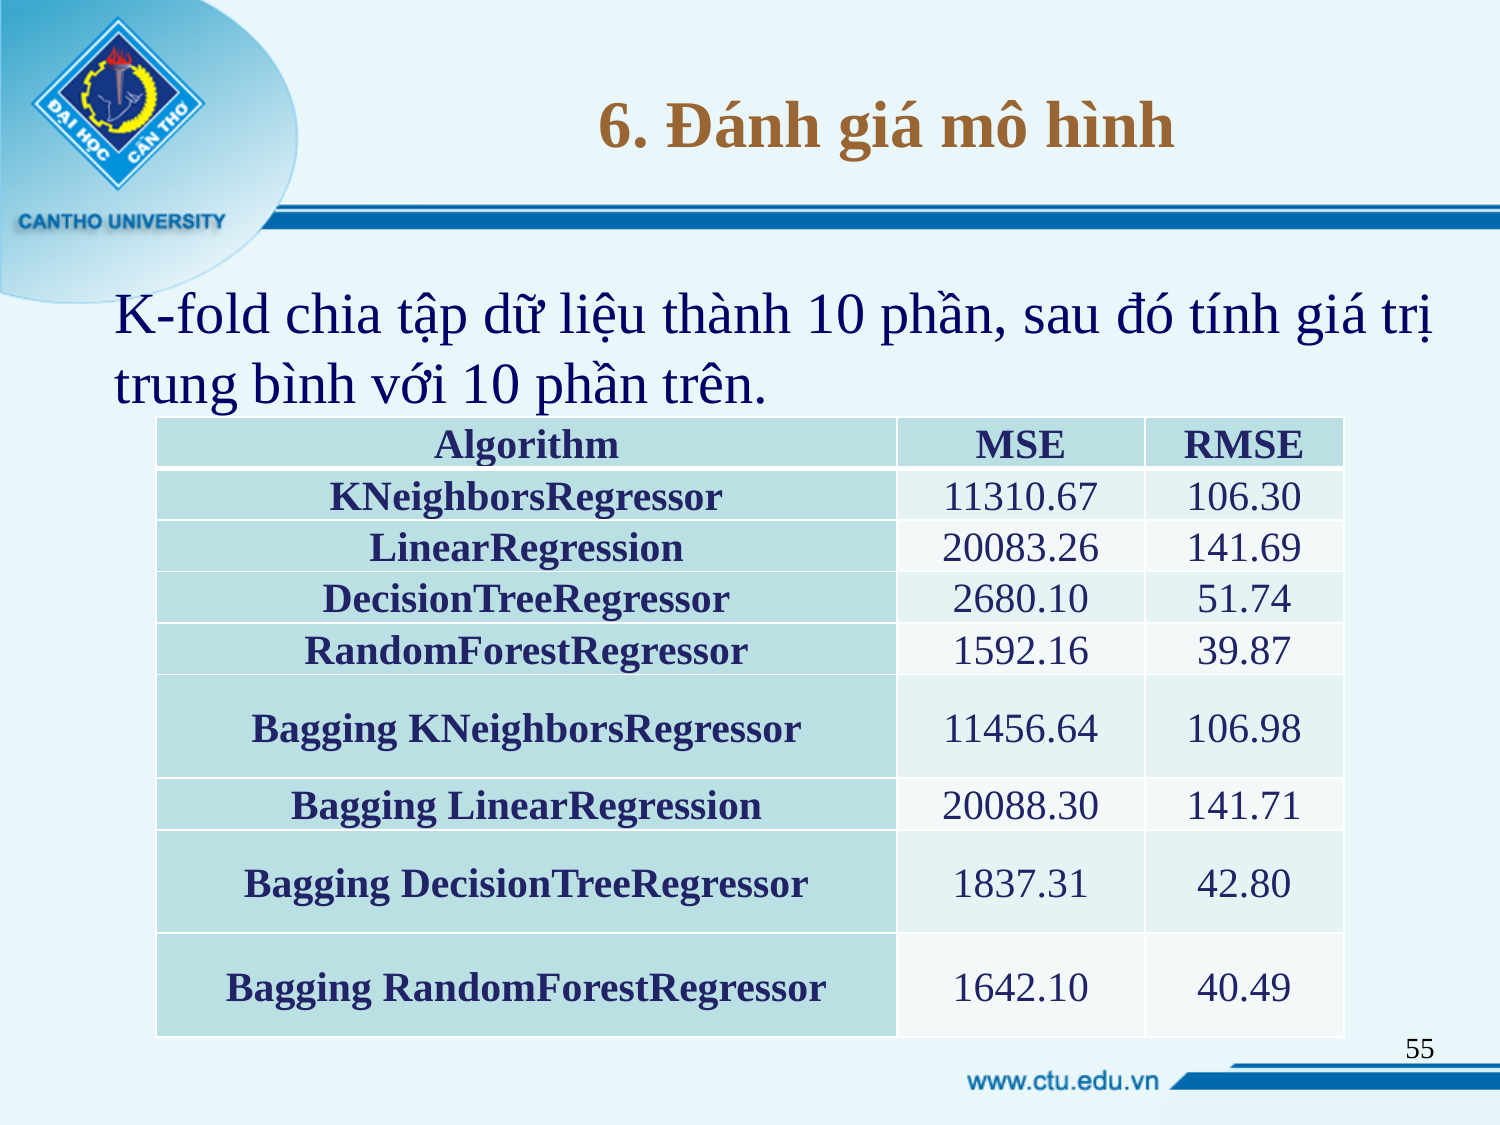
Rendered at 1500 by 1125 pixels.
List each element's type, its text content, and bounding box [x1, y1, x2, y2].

title 6. Đánh giá mô hình [249, 42, 1500, 198]
table_cell 40.49 [1146, 934, 1343, 1036]
table_header Algorithm [157, 418, 896, 466]
table_cell 141.69 [1146, 521, 1343, 571]
table_cell 1642.10 [898, 934, 1144, 1036]
table_cell 1837.31 [898, 831, 1144, 932]
table_cell Bagging KNeighborsRegressor [157, 675, 896, 777]
list K-fold chia tập dữ liệu thành 10 phần, sau đó tính giá trị trung bình với 10 phần trên. [99, 267, 1450, 1038]
table_header MSE [898, 418, 1144, 466]
table_cell 20088.30 [898, 779, 1144, 829]
slide_number 54 [1100, 1021, 1450, 1113]
table_cell 20083.26 [898, 521, 1144, 571]
table_cell 106.98 [1146, 675, 1343, 777]
picture [0, 0, 1500, 1125]
table_cell Bagging LinearRegression [157, 779, 896, 829]
table_cell 1592.16 [898, 624, 1144, 674]
table_header RMSE [1146, 418, 1343, 466]
table_cell RandomForestRegressor [157, 624, 896, 674]
table_cell DecisionTreeRegressor [157, 572, 896, 622]
table_cell Bagging DecisionTreeRegressor [157, 831, 896, 932]
table_cell 11456.64 [898, 675, 1144, 777]
table_cell 39.87 [1146, 624, 1343, 674]
table_cell 42.80 [1146, 831, 1343, 932]
table_cell 106.30 [1146, 471, 1343, 519]
table_cell LinearRegression [157, 521, 896, 571]
table_cell KNeighborsRegressor [157, 471, 896, 519]
table_cell 51.74 [1146, 572, 1343, 622]
table_cell Bagging RandomForestRegressor [157, 934, 896, 1036]
table_cell 141.71 [1146, 779, 1343, 829]
table_cell 11310.67 [898, 471, 1144, 519]
table_cell 2680.10 [898, 572, 1144, 622]
